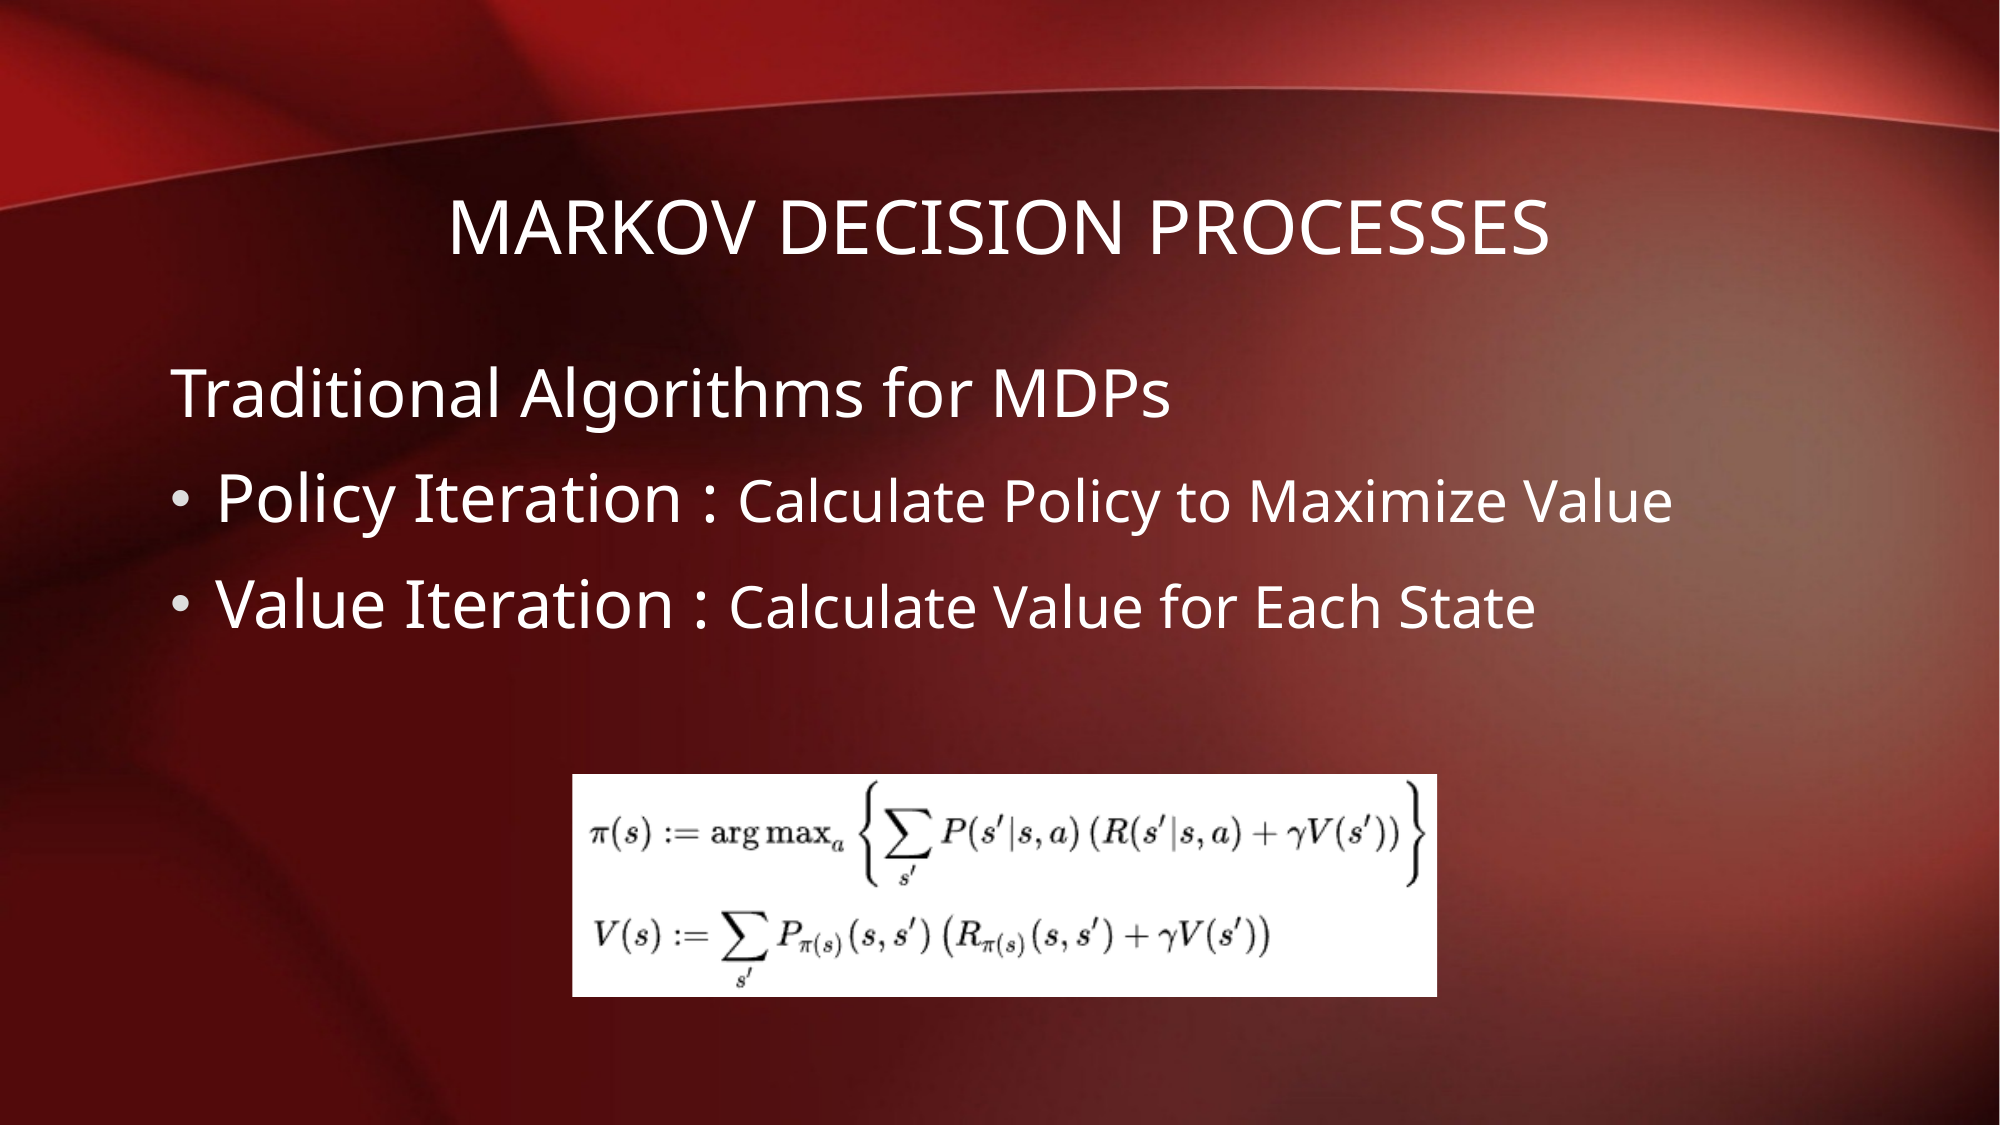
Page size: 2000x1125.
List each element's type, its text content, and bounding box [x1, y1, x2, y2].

picture [0, 0, 2000, 1125]
title Markov Decision Processes [149, 79, 1850, 280]
list Traditional Algorithms for MDPs Policy Iteration : Calculate Policy to Maximize Value Value Iteration : Calculate Value for Each State [149, 350, 1850, 1030]
